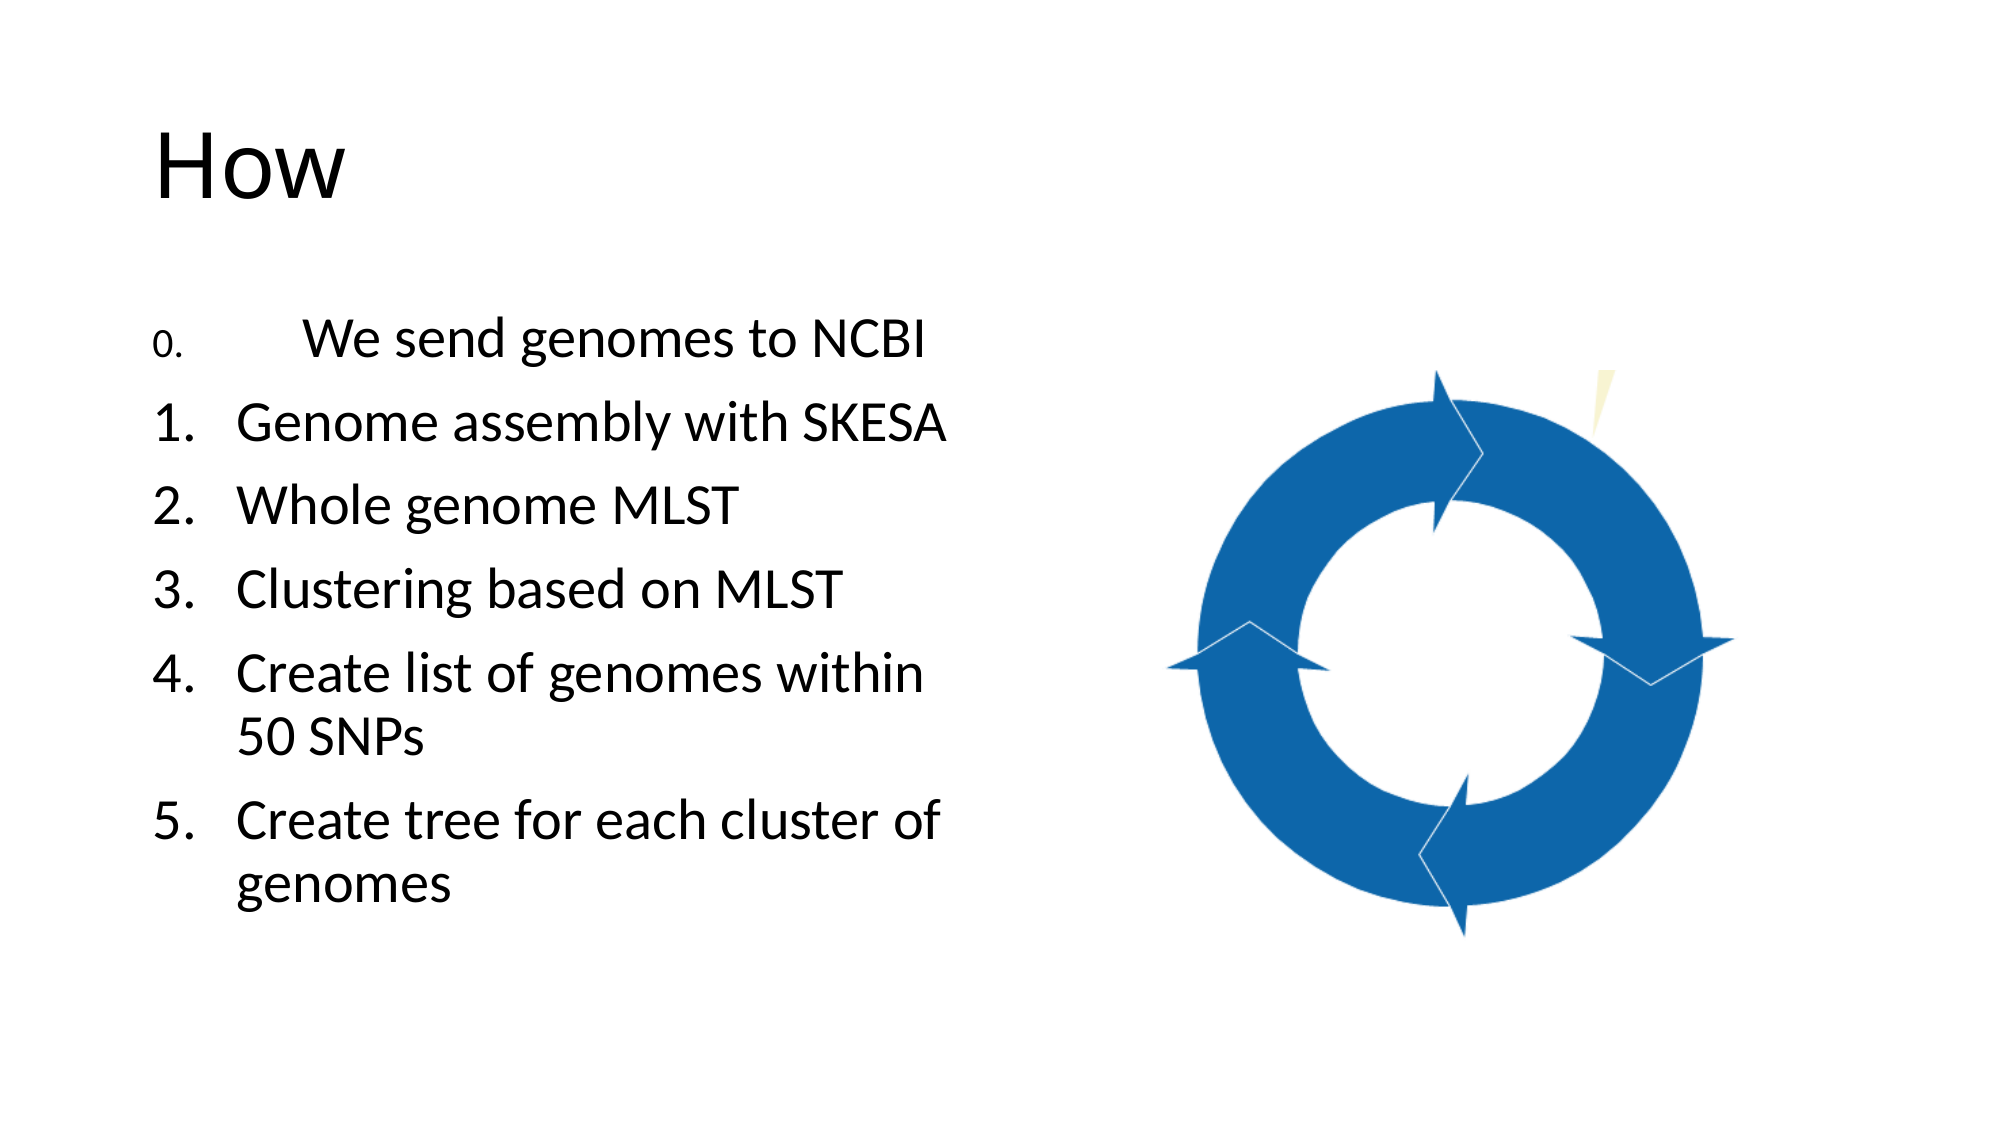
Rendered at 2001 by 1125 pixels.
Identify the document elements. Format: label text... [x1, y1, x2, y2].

title How [137, 59, 1863, 278]
list 0. We send genomes to NCBI Genome assembly with SKESA Whole genome MLST Clustering based on MLST Create list of genomes within 50 SNPs Create tree for each cluster of genomes [137, 299, 988, 1014]
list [1012, 370, 1863, 943]
